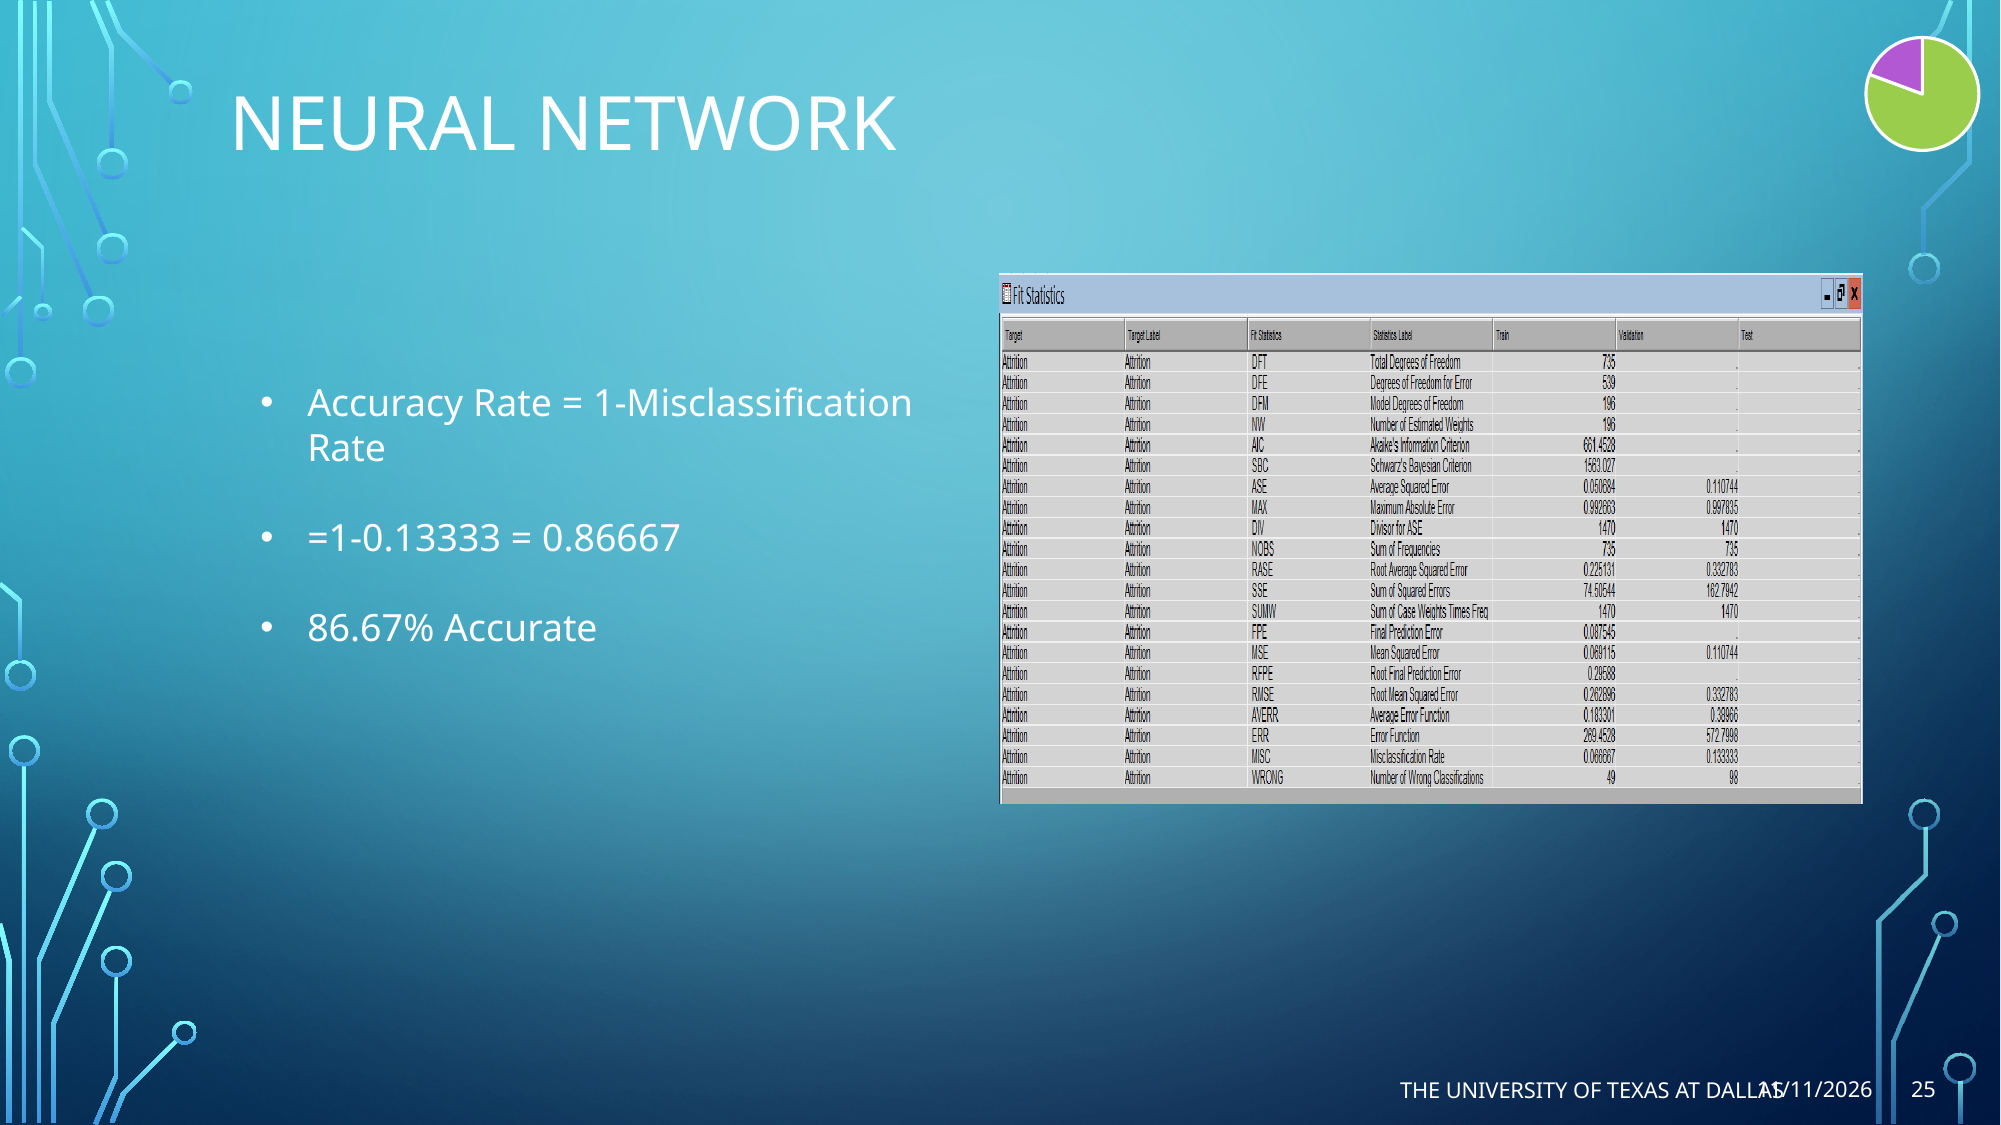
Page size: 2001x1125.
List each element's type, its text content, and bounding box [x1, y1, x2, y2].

title Neural Network [214, 5, 2000, 248]
slide_number 25 [1824, 1059, 1951, 1120]
footer The University of Texas at Dallas [1385, 1059, 1824, 1120]
picture [999, 273, 1863, 804]
chart [1844, 34, 2000, 153]
text_box Accuracy Rate = 1-Misclassification Rate =1-0.13333 = 0.86667 86.67% Accurate [245, 371, 961, 702]
